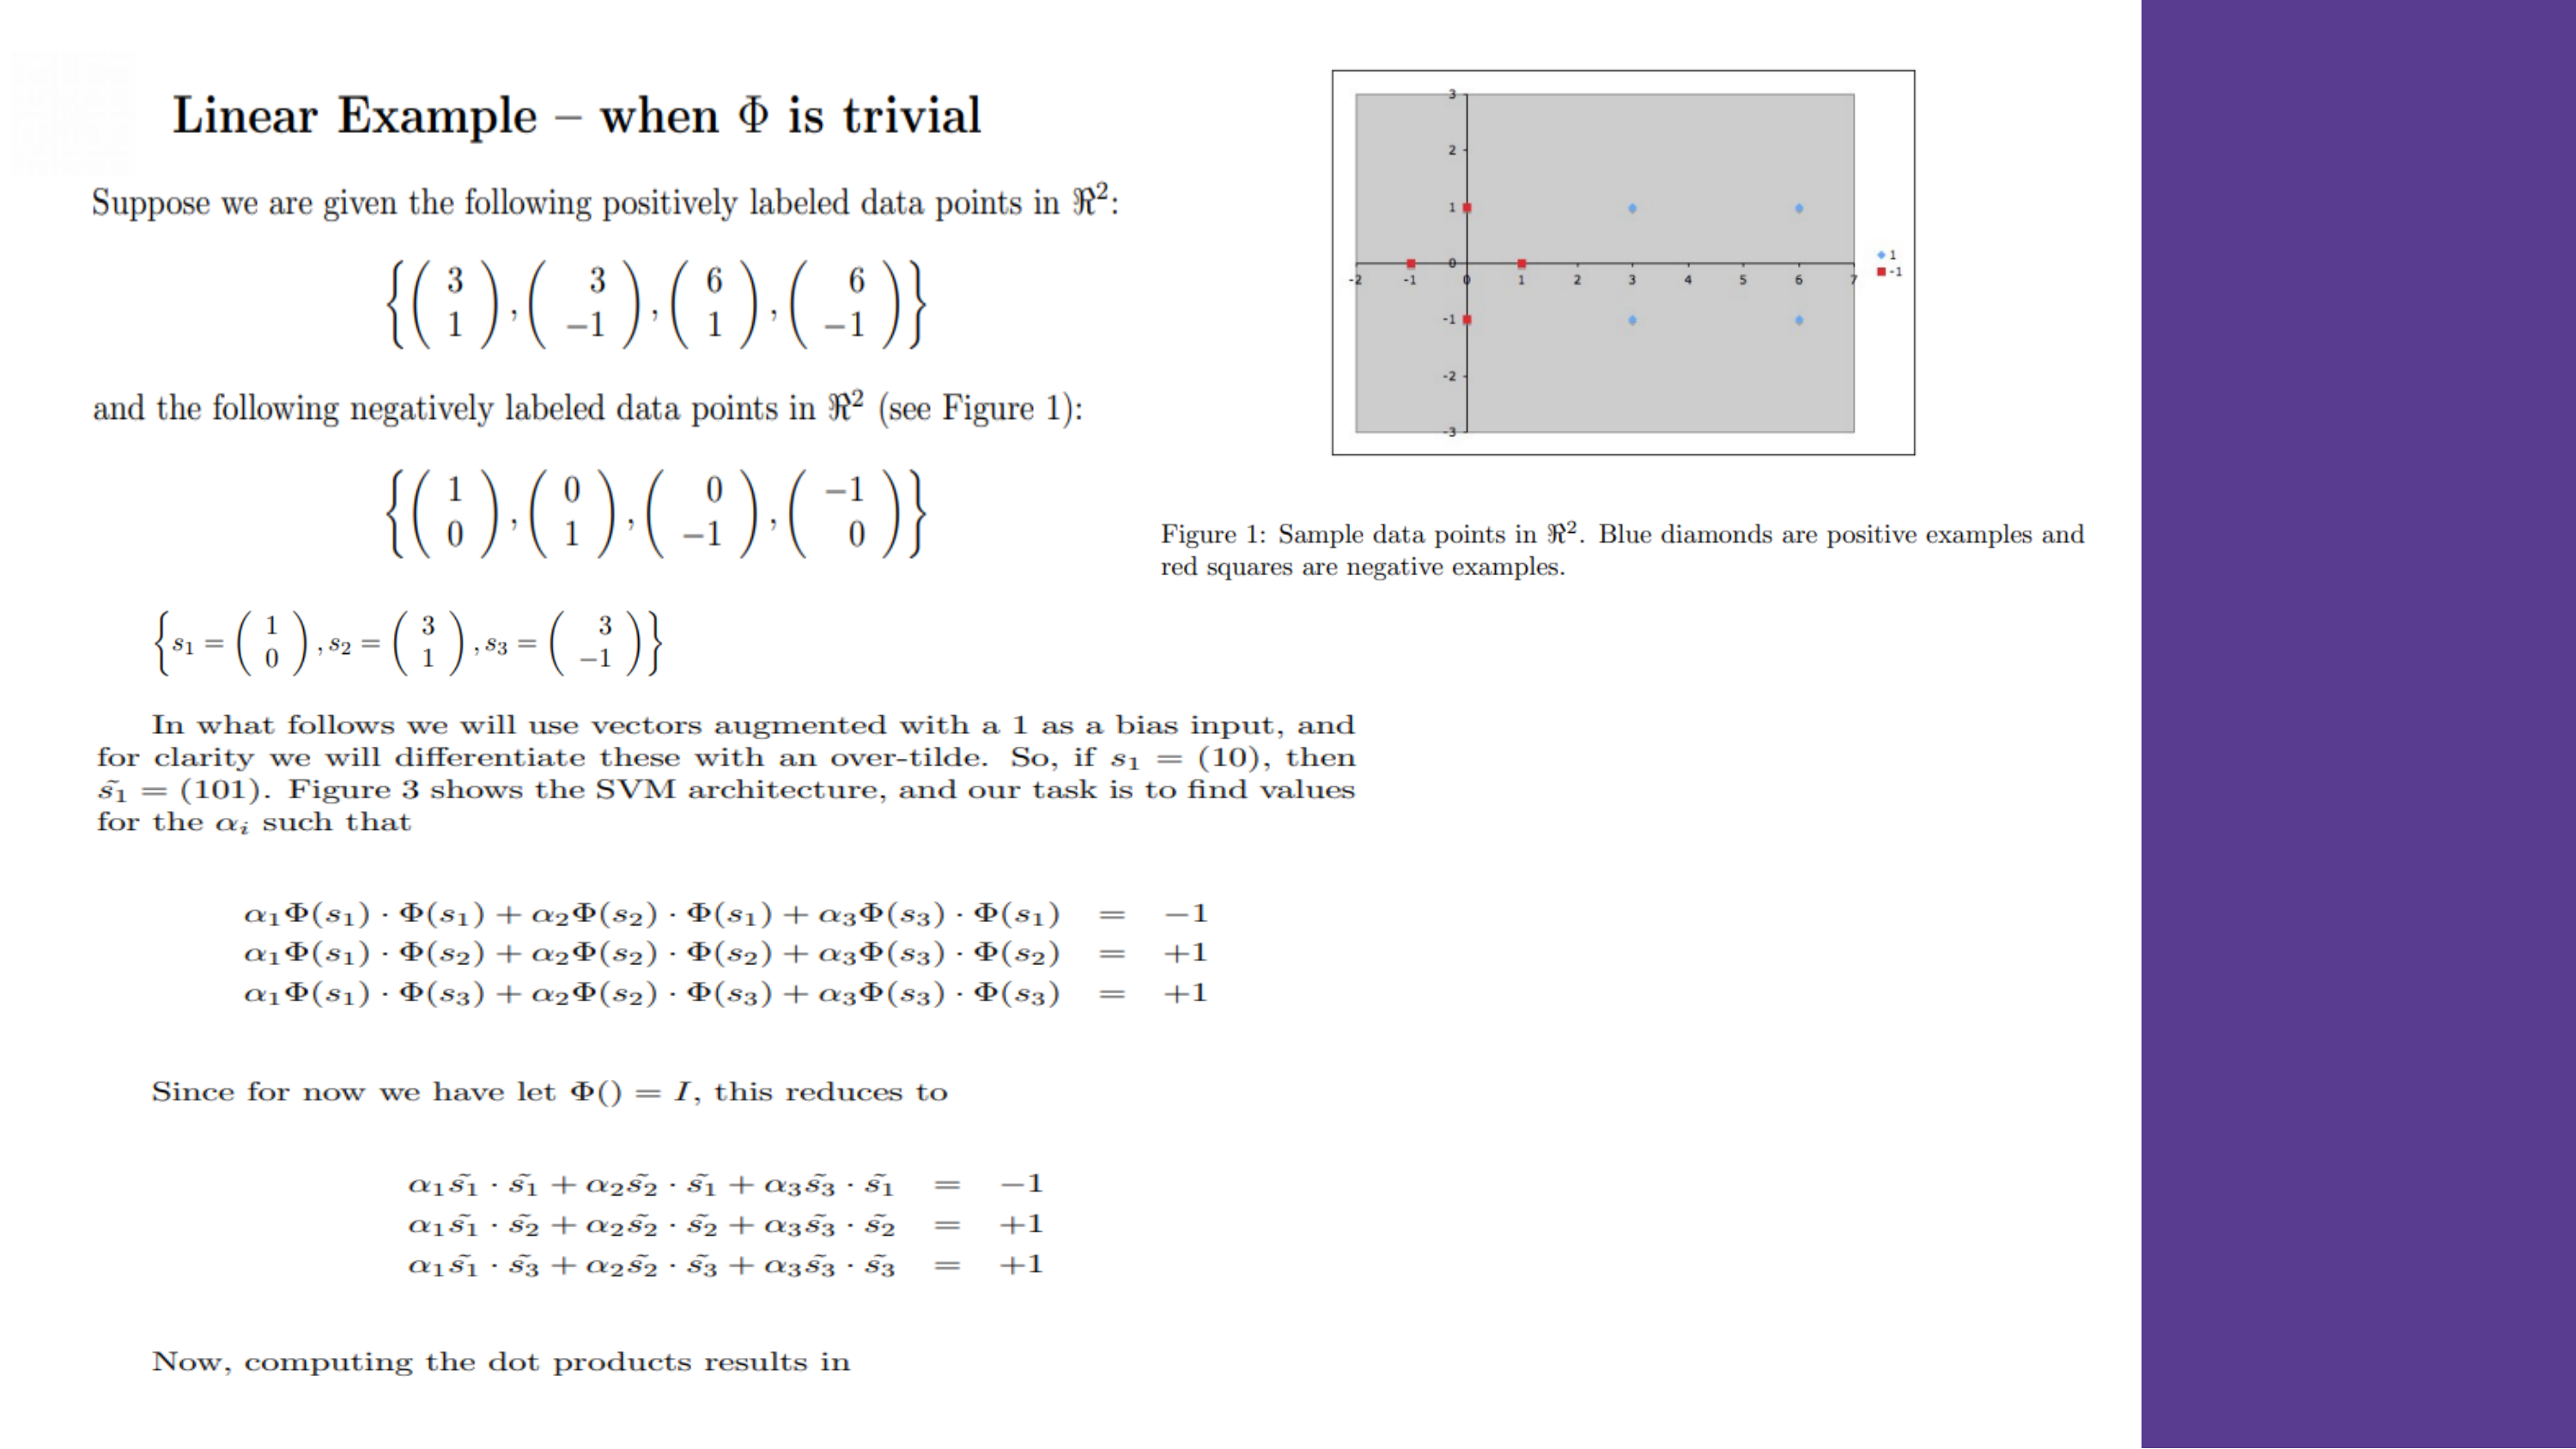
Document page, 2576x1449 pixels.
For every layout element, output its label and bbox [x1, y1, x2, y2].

text_box [2141, 0, 2576, 1449]
picture [11, 41, 2103, 599]
picture [85, 706, 1461, 1397]
picture [139, 597, 709, 693]
